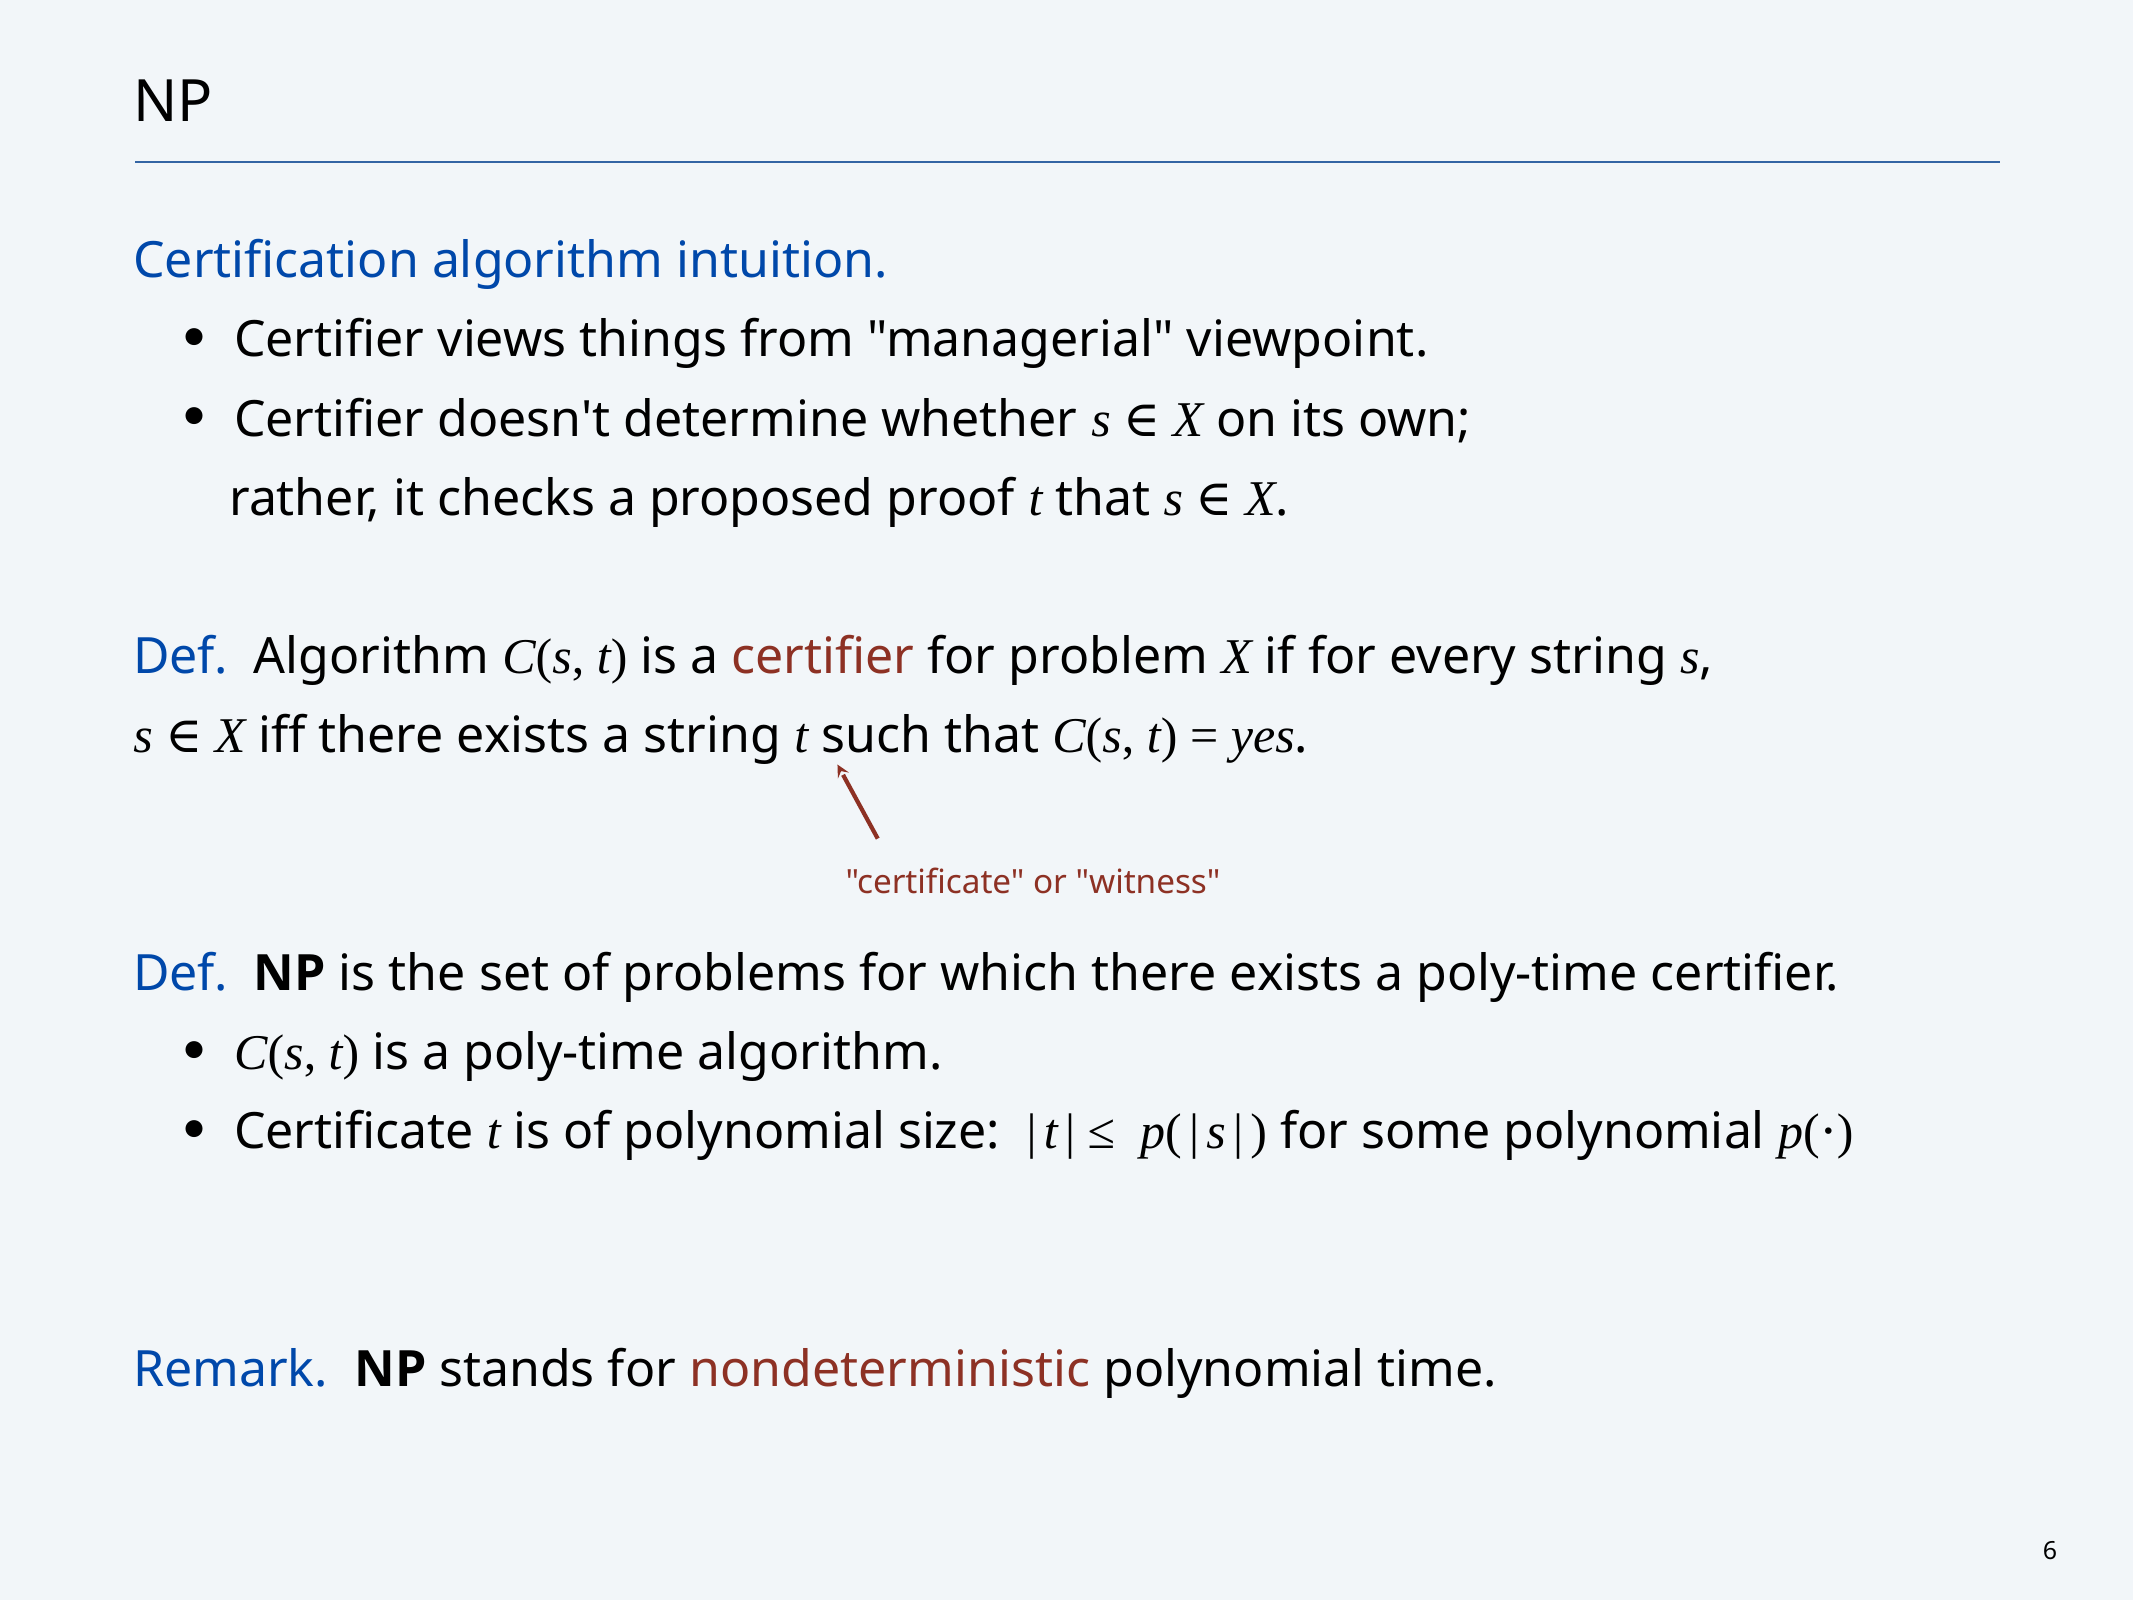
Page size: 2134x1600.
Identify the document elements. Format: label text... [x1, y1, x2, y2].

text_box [837, 764, 1229, 879]
slide_number 6 [2034, 1532, 2066, 1570]
title NP [132, 0, 2001, 134]
list Certification algorithm intuition. Certifier views things from "managerial" viewpoint. Certifier doesn't determine whether s ∈ X on its own; rather, it checks a proposed proof t that s ∈ X. Def. Algorithm C(s, t) is a certifier for problem X if for every string s, s ∈ X iff there exists a string t such that C(s, t) = yes. Def. NP is the set of problems for which there exists a poly-time certifier. C(s, t) is a poly-time algorithm. Certificate t is of polynomial size: | t | ≤ p( | s | ) for some polynomial p(⋅) Remark. NP stands for nondeterministic polynomial time. [132, 207, 2001, 1551]
